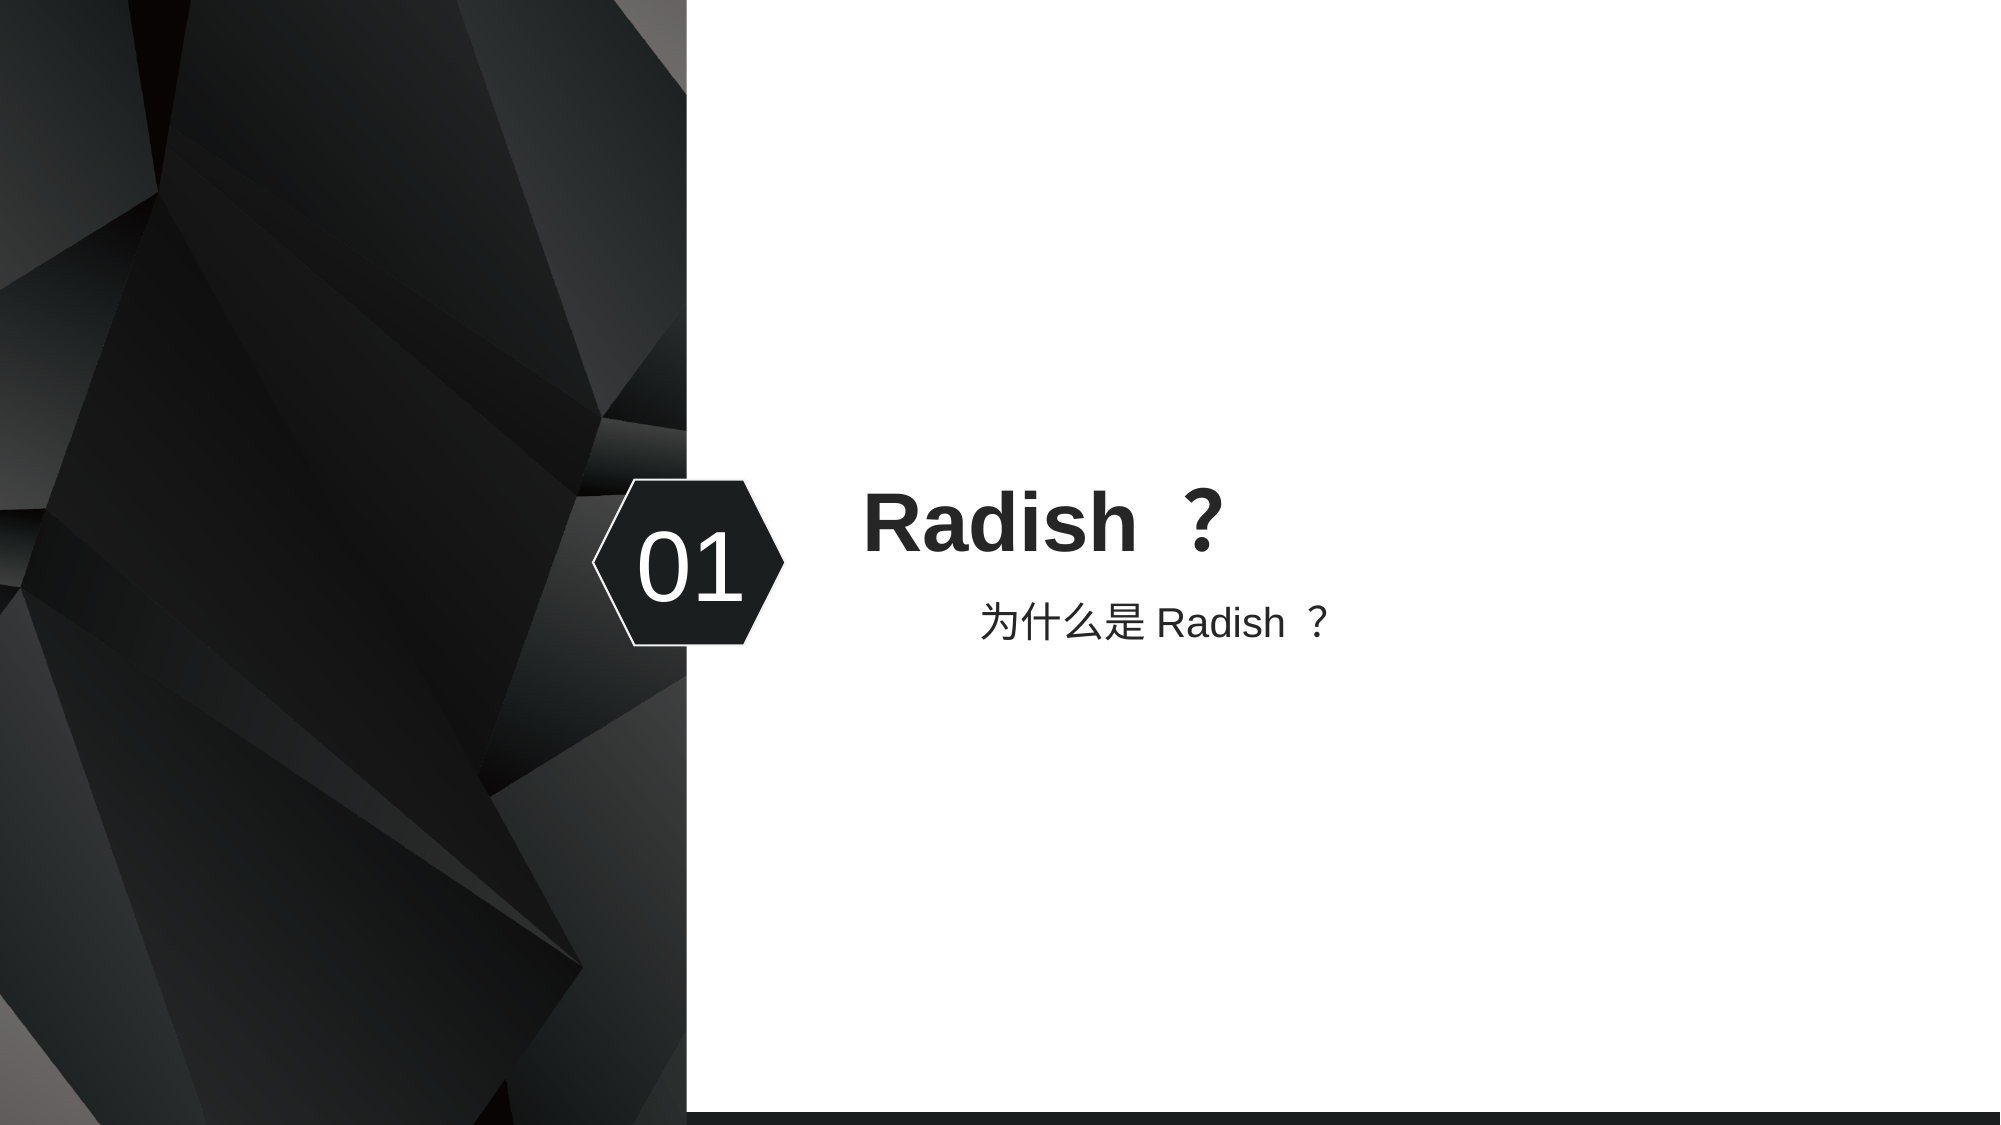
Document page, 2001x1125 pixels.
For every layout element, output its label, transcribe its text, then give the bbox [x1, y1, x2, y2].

title Radish ？ [847, 471, 1493, 578]
picture [0, 0, 687, 1125]
text_box 01 [621, 494, 763, 630]
list 为什么是Radish ？ [963, 594, 1377, 666]
